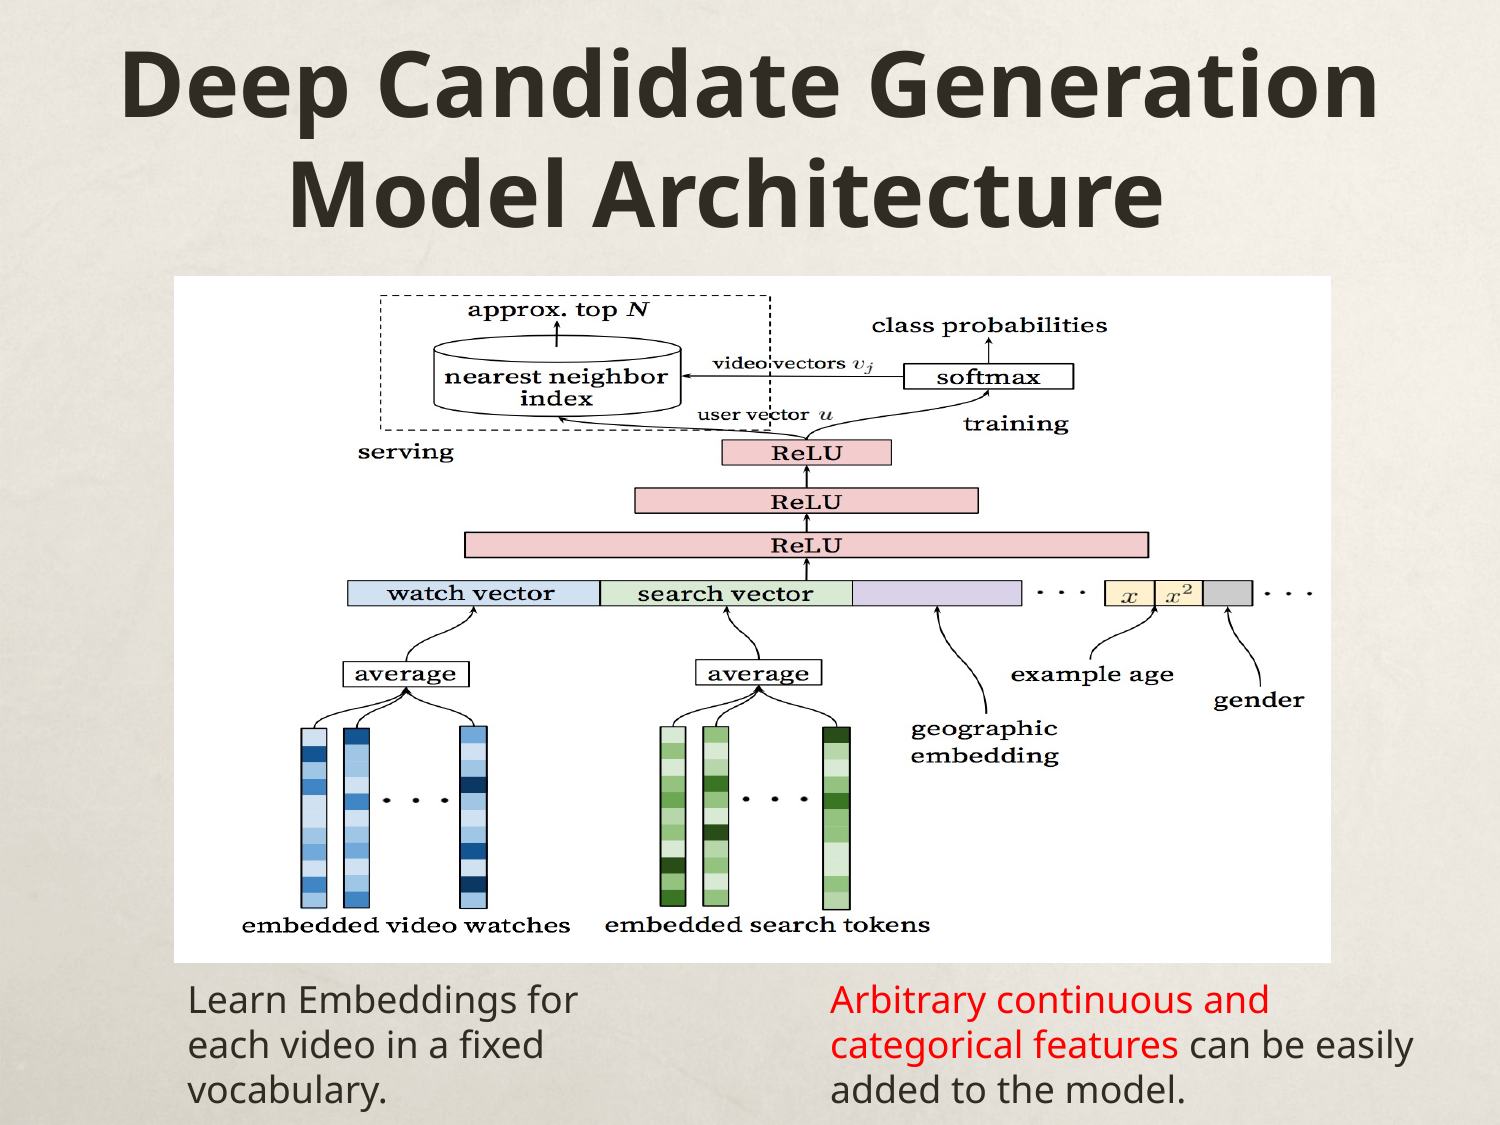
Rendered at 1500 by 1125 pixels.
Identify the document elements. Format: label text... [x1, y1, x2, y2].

title Deep Candidate Generation Model Architecture [81, 15, 1419, 254]
picture [173, 275, 1333, 964]
text_box Arbitrary continuous and categorical features can be easily added to the model. [815, 968, 1457, 1119]
text_box Learn Embeddings for each video in a fixed vocabulary. [172, 971, 602, 1119]
